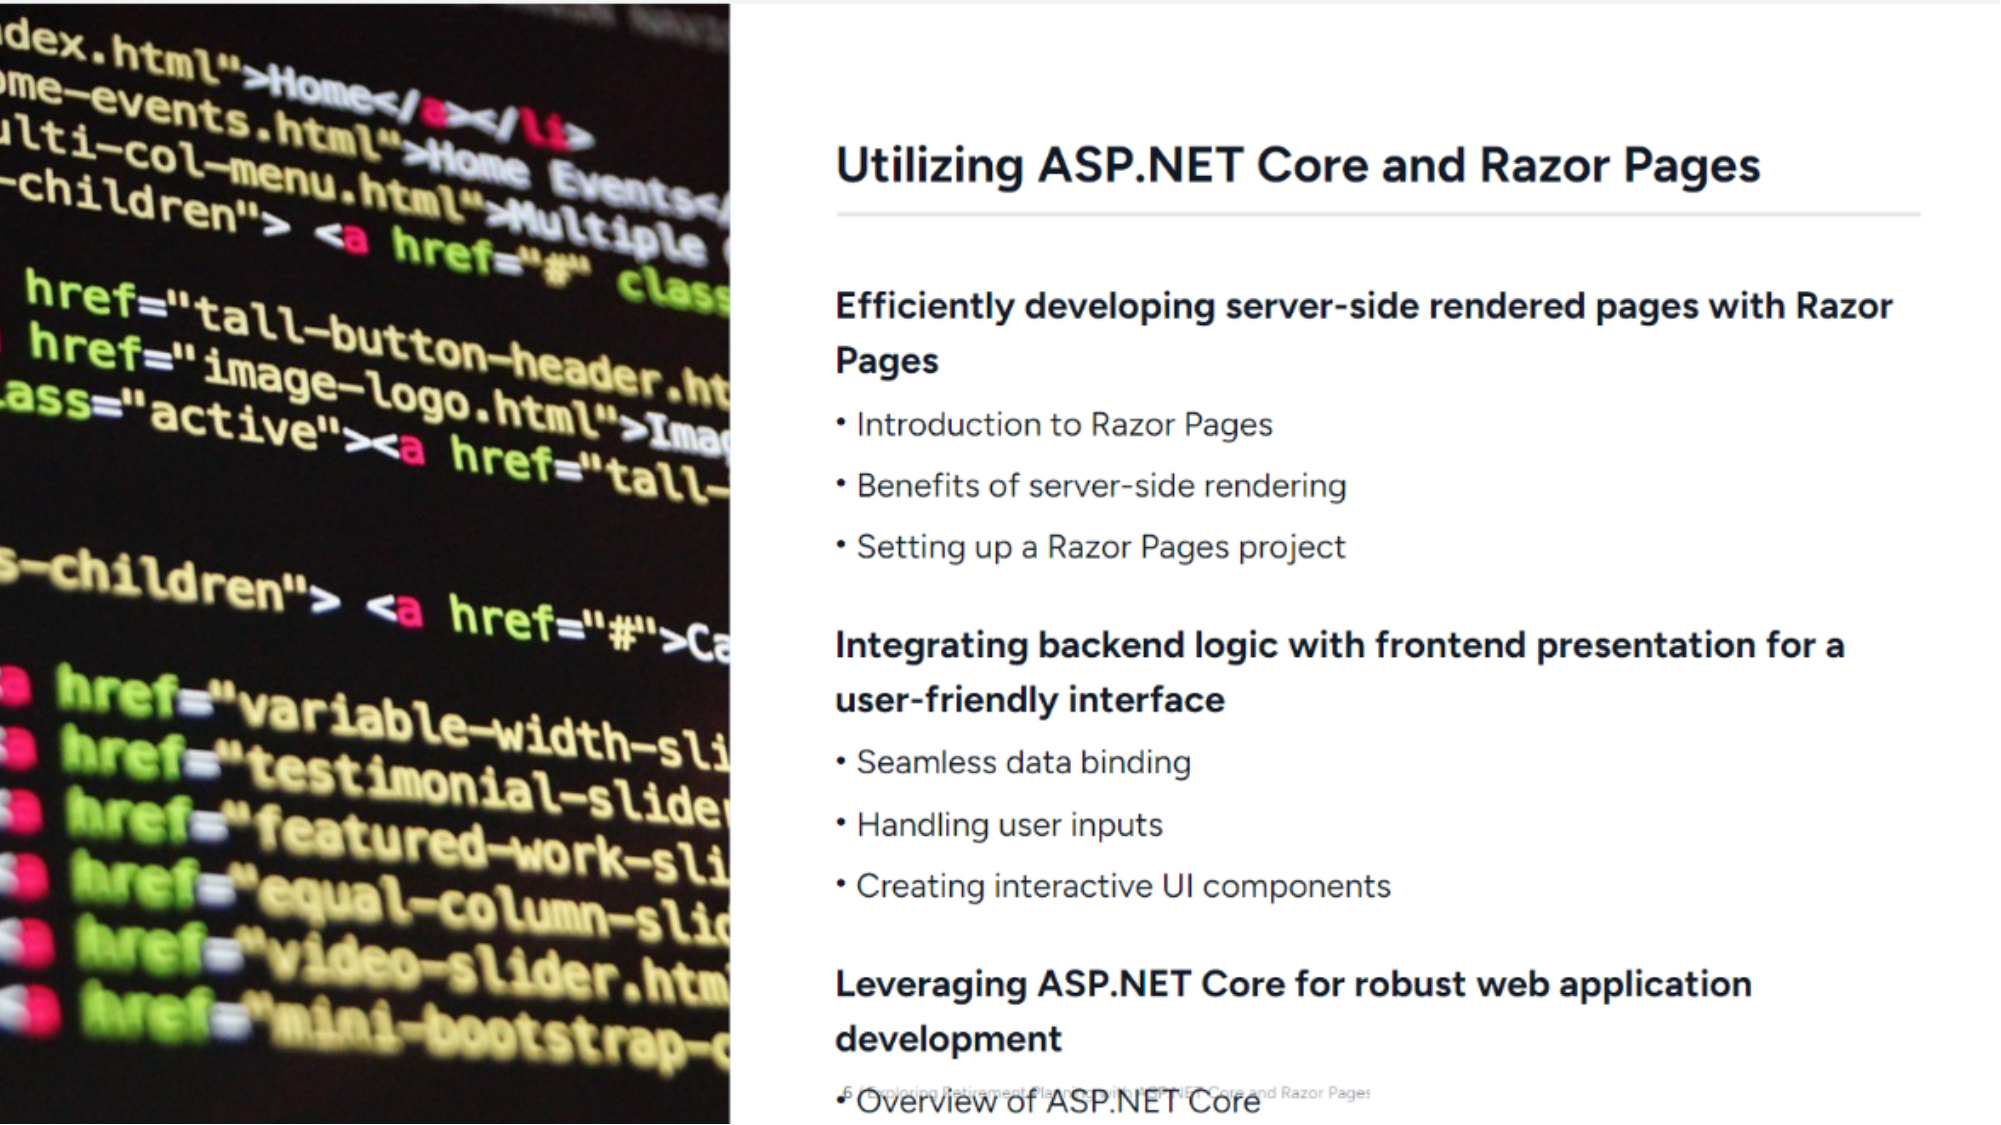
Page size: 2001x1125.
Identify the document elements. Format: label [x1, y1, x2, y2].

list [0, 0, 2000, 1125]
